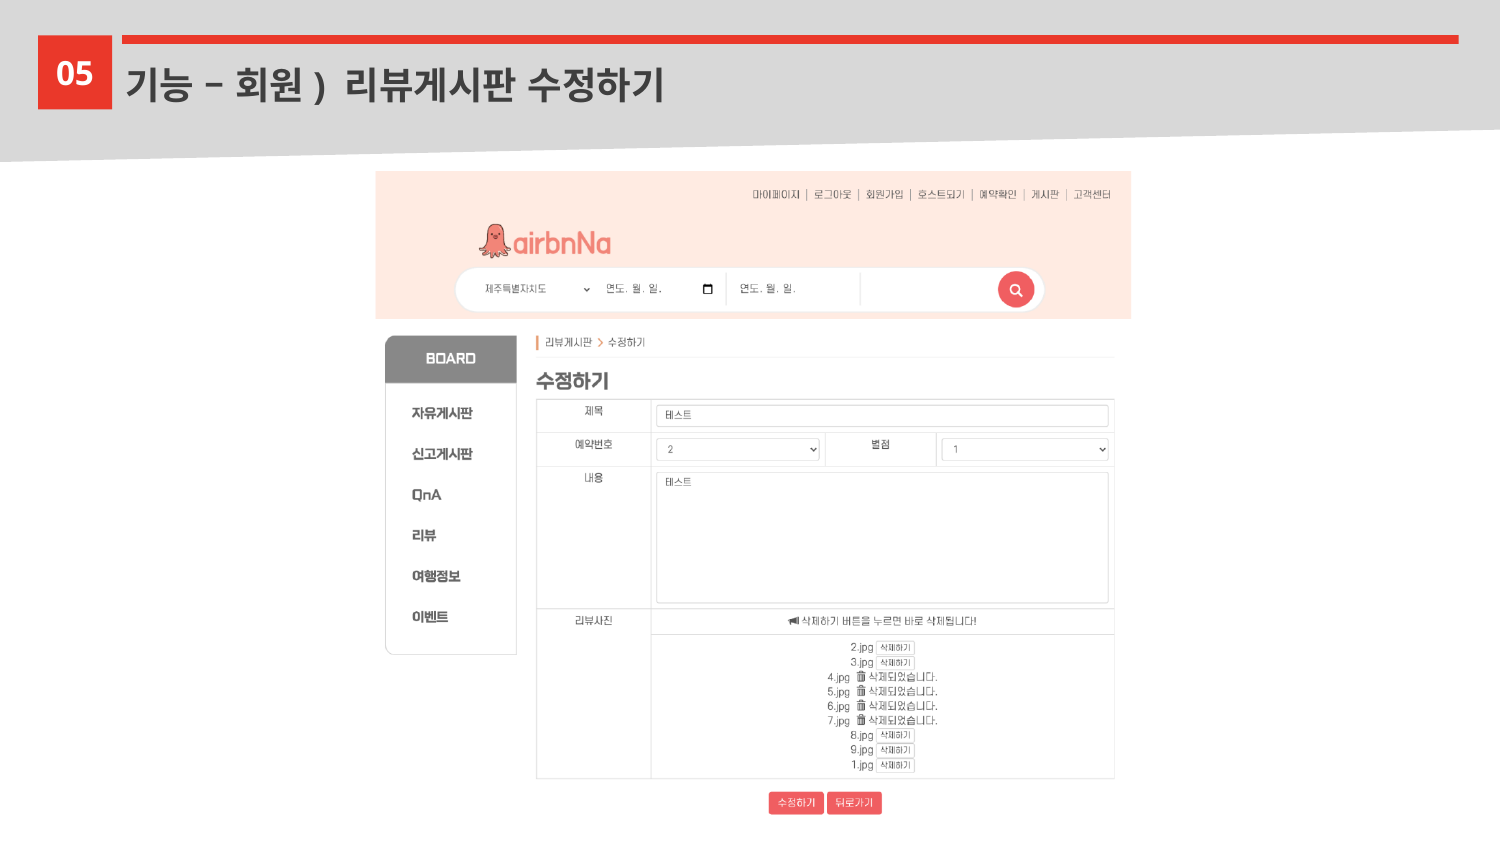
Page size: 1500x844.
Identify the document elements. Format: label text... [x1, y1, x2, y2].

text_box 기능 – 회원) 리뷰게시판 수정하기 [110, 54, 727, 115]
text_box [122, 35, 1459, 44]
text_box 05 [21, 44, 129, 100]
text_box [38, 100, 110, 110]
text_box [38, 35, 113, 44]
text_box [0, 0, 1500, 162]
picture [331, 171, 1169, 839]
